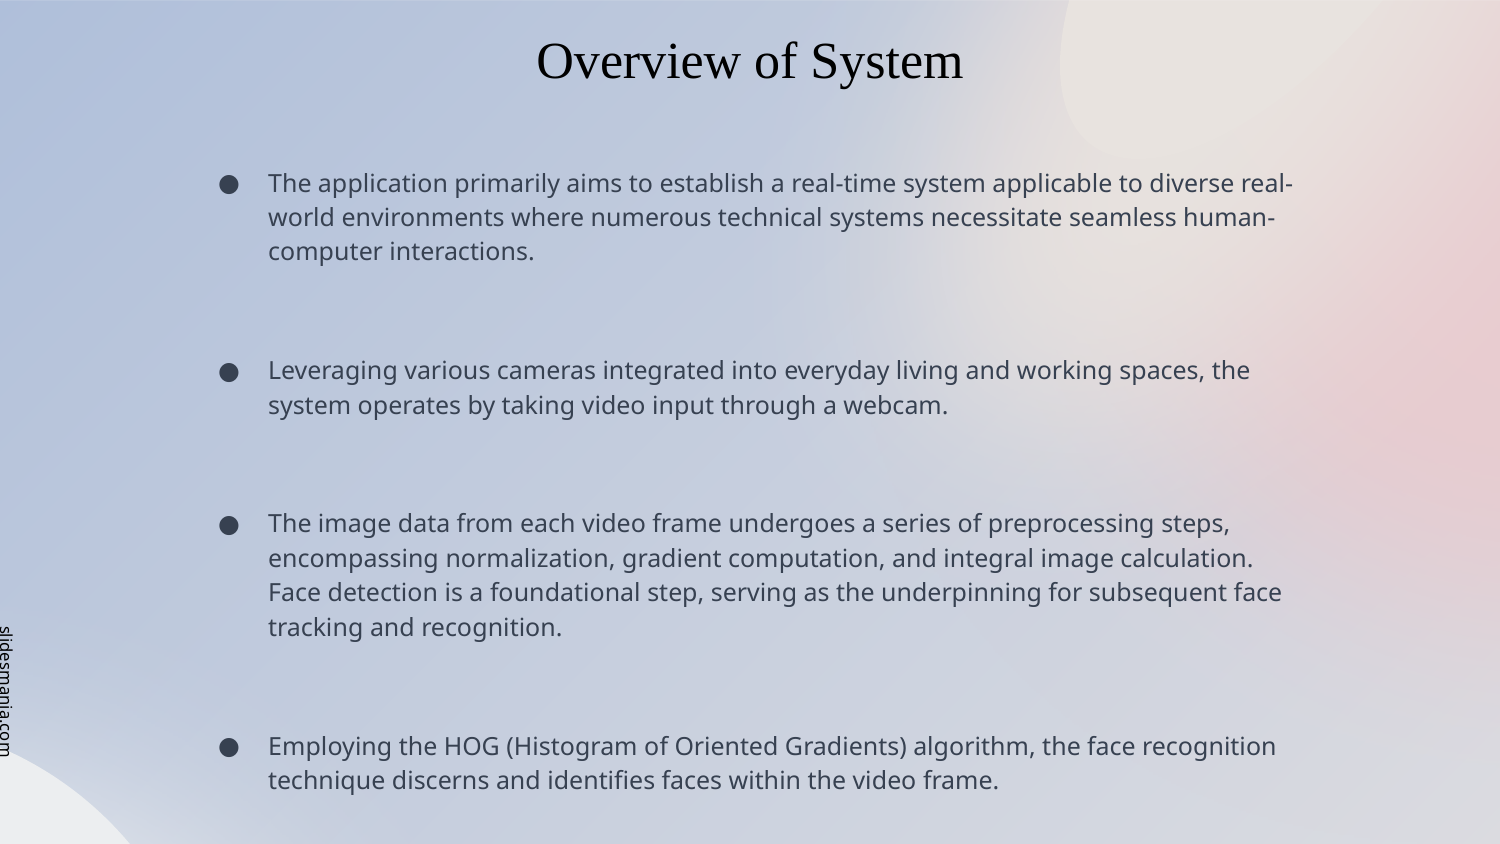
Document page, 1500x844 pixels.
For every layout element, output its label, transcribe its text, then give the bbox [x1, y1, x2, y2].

title Overview of System [482, 13, 1018, 115]
text_box The application primarily aims to establish a real-time system applicable to diverse real-world environments where numerous technical systems necessitate seamless human-computer interactions. Leveraging various cameras integrated into everyday living and working spaces, the system operates by taking video input through a webcam. The image data from each video frame undergoes a series of preprocessing steps, encompassing normalization, gradient computation, and integral image calculation. Face detection is a foundational step, serving as the underpinning for subsequent face tracking and recognition. Employing the HOG (Histogram of Oriented Gradients) algorithm, the face recognition technique discerns and identifies faces within the video frame. [178, 147, 1322, 810]
